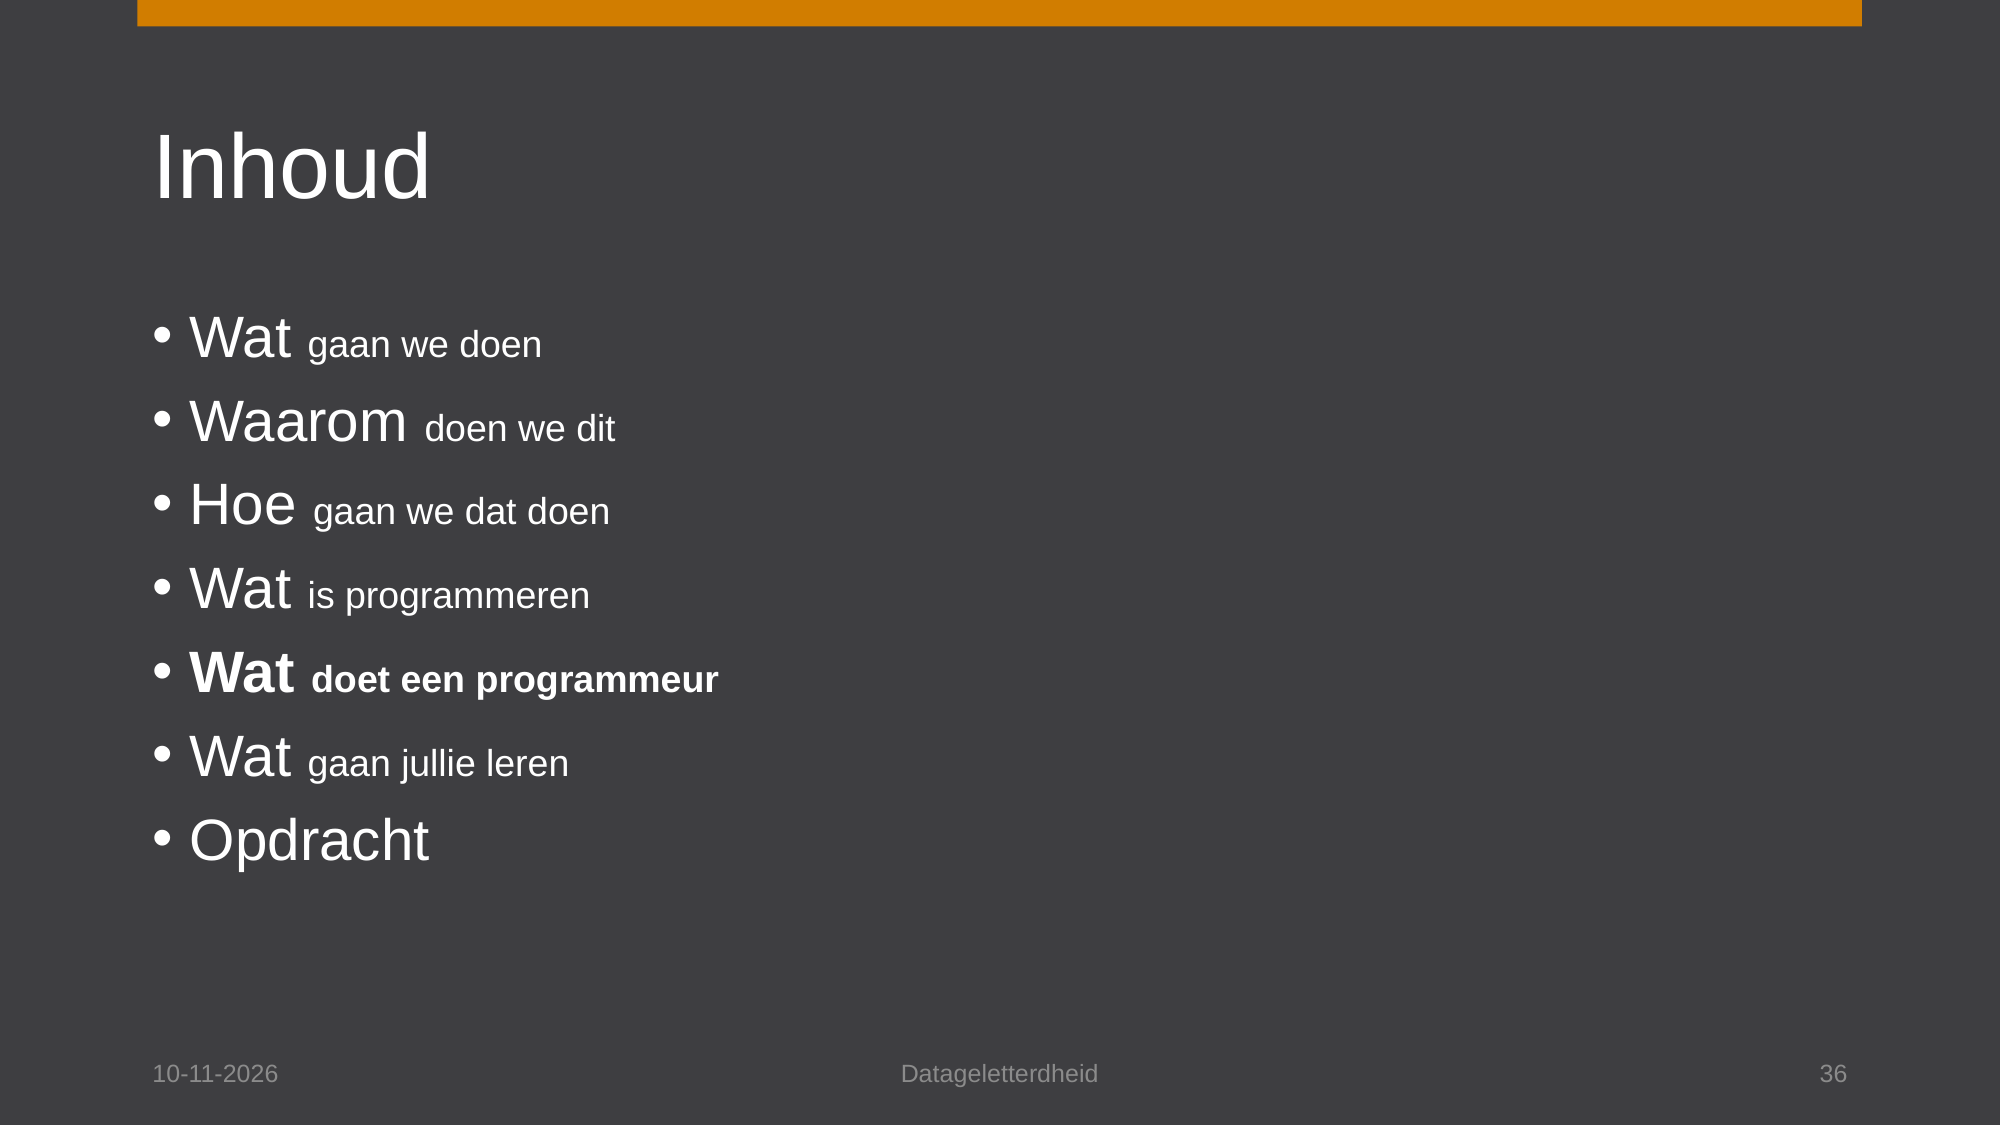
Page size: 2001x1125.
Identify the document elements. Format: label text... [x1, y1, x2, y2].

list Wat gaan we doen Waarom doen we dit Hoe gaan we dat doen Wat is programmeren Wat doet een programmeur Wat gaan jullie leren Opdracht [137, 299, 1863, 1014]
title Inhoud [137, 59, 1863, 278]
footer Datageletterdheid [662, 1042, 1338, 1103]
slide_number 36 [1412, 1042, 1863, 1103]
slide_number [137, 1042, 588, 1103]
